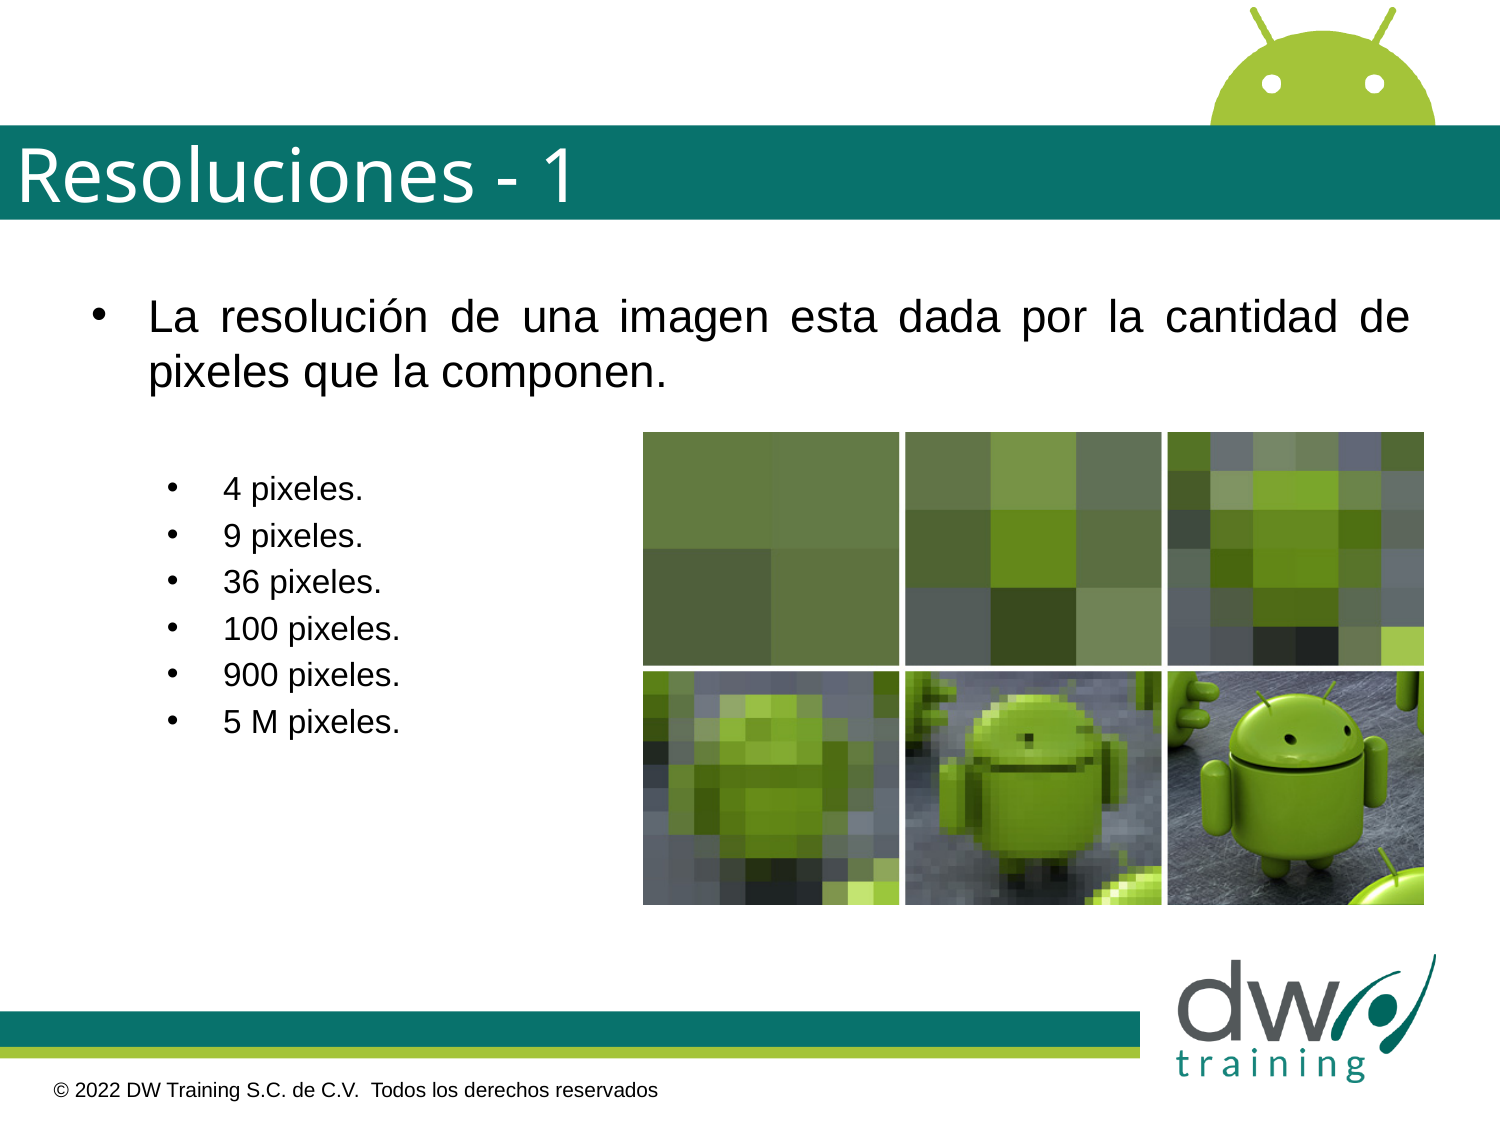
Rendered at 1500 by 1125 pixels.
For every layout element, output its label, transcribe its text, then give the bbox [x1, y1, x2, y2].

picture [643, 432, 1424, 906]
picture [1175, 954, 1436, 1083]
text_box La resolución de una imagen esta dada por la cantidad de pixeles que la componen. 4 pixeles. 9 pixeles. 36 pixeles. 100 pixeles. 900 pixeles. 5 M pixeles. [76, 278, 1427, 1022]
picture [1210, 7, 1436, 125]
title Resoluciones - 1 [0, 125, 1199, 220]
